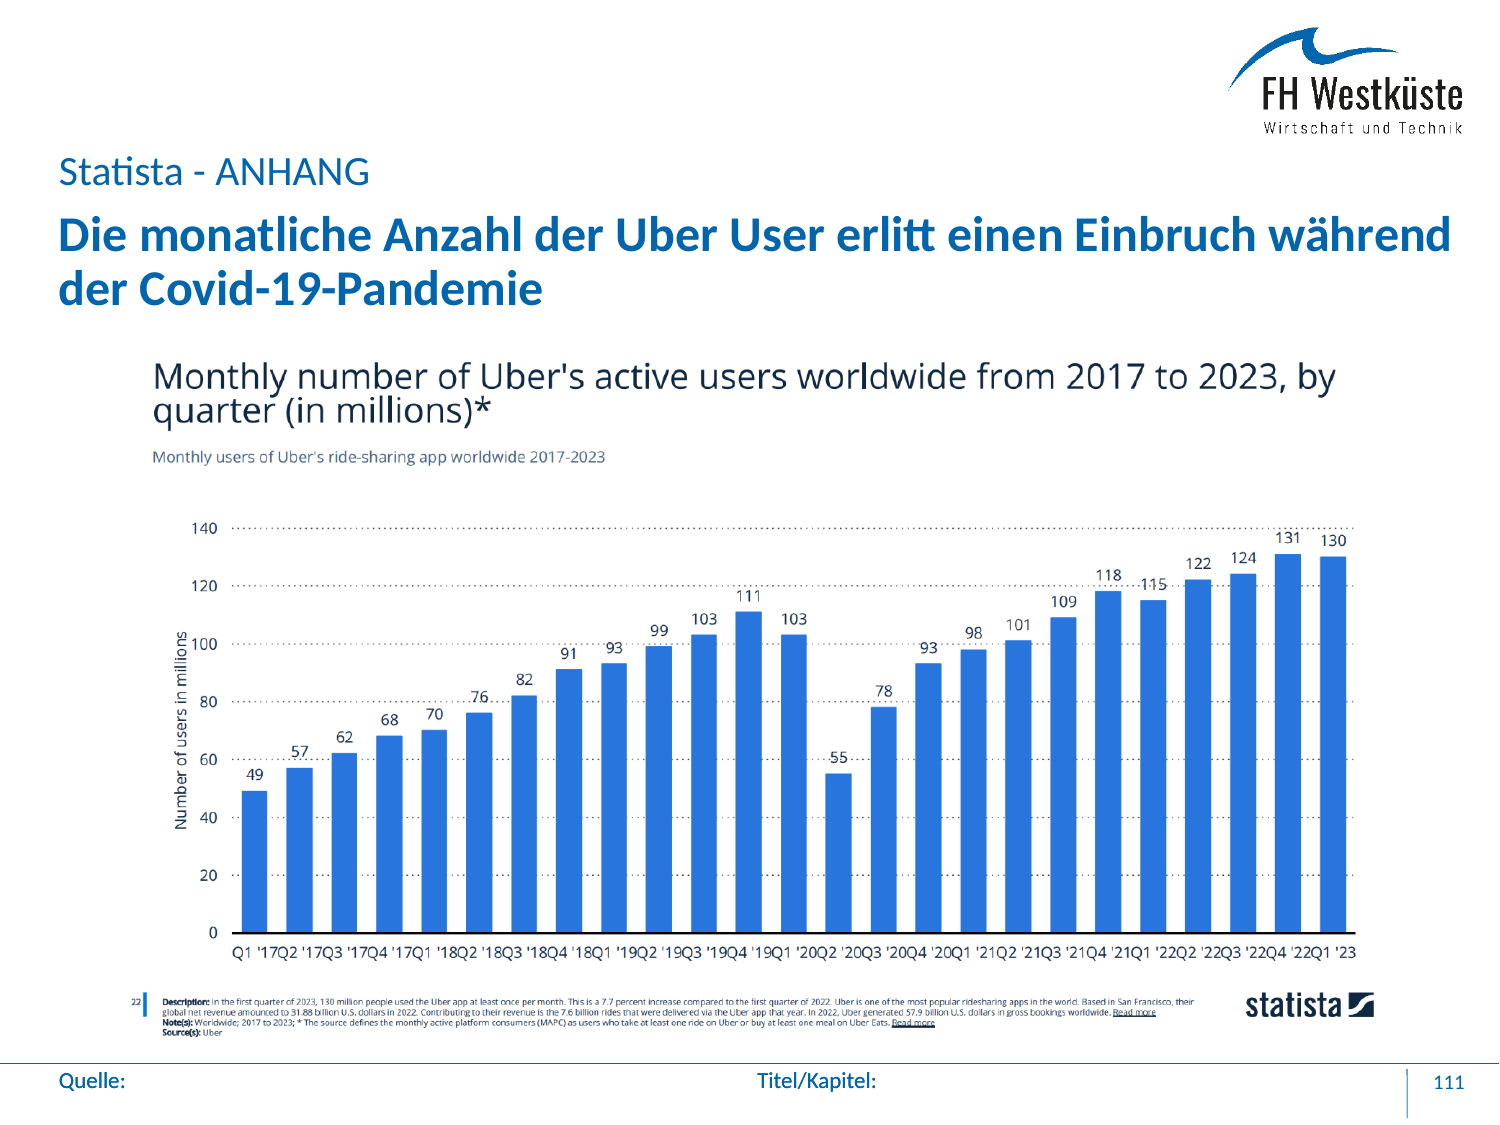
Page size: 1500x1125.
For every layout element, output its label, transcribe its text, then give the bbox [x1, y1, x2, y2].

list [105, 326, 1418, 1053]
slide_number 111 [1414, 1069, 1465, 1099]
list Statista - ANHANG [59, 149, 1465, 197]
title Die monatliche Anzahl der Uber User erlitt einen Einbruch während der Covid-19-Pandemie [59, 208, 1465, 315]
picture [1219, 19, 1474, 147]
